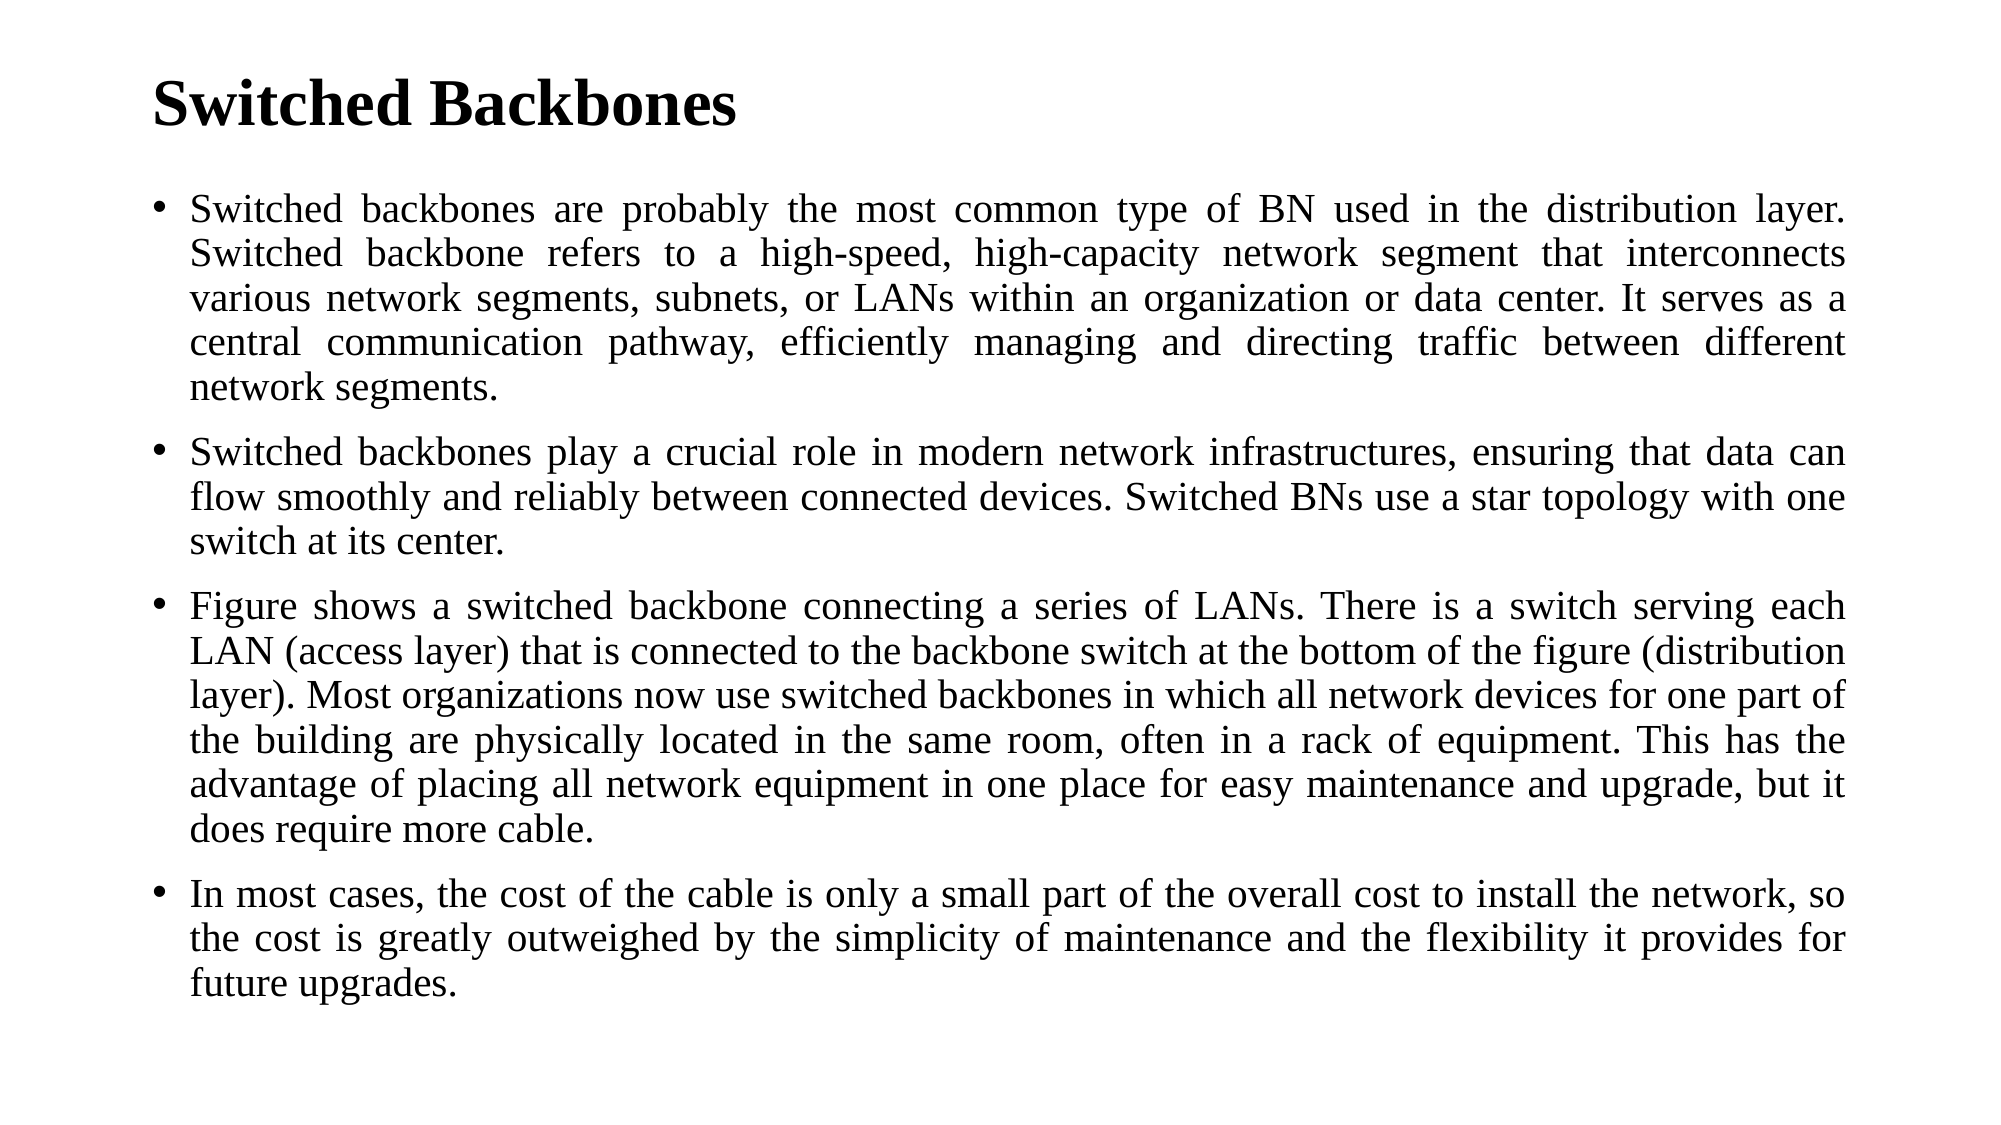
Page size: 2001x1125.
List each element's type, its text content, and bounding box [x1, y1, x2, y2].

title Switched Backbones [137, 59, 1863, 148]
list Switched backbones are probably the most common type of BN used in the distribution layer. Switched backbone refers to a high-speed, high-capacity network segment that interconnects various network segments, subnets, or LANs within an organization or data center. It serves as a central communication pathway, efficiently managing and directing traffic between different network segments. Switched backbones play a crucial role in modern network infrastructures, ensuring that data can flow smoothly and reliably between connected devices. Switched BNs use a star topology with one switch at its center. Figure shows a switched backbone connecting a series of LANs. There is a switch serving each LAN (access layer) that is connected to the backbone switch at the bottom of the figure (distribution layer). Most organizations now use switched backbones in which all network devices for one part of the building are physically located in the same room, often in a rack of equipment. This has the advantage of placing all network equipment in one place for easy maintenance and upgrade, but it does require more cable. In most cases, the cost of the cable is only a small part of the overall cost to install the network, so the cost is greatly outweighed by the simplicity of maintenance and the flexibility it provides for future upgrades. [137, 179, 1863, 1014]
